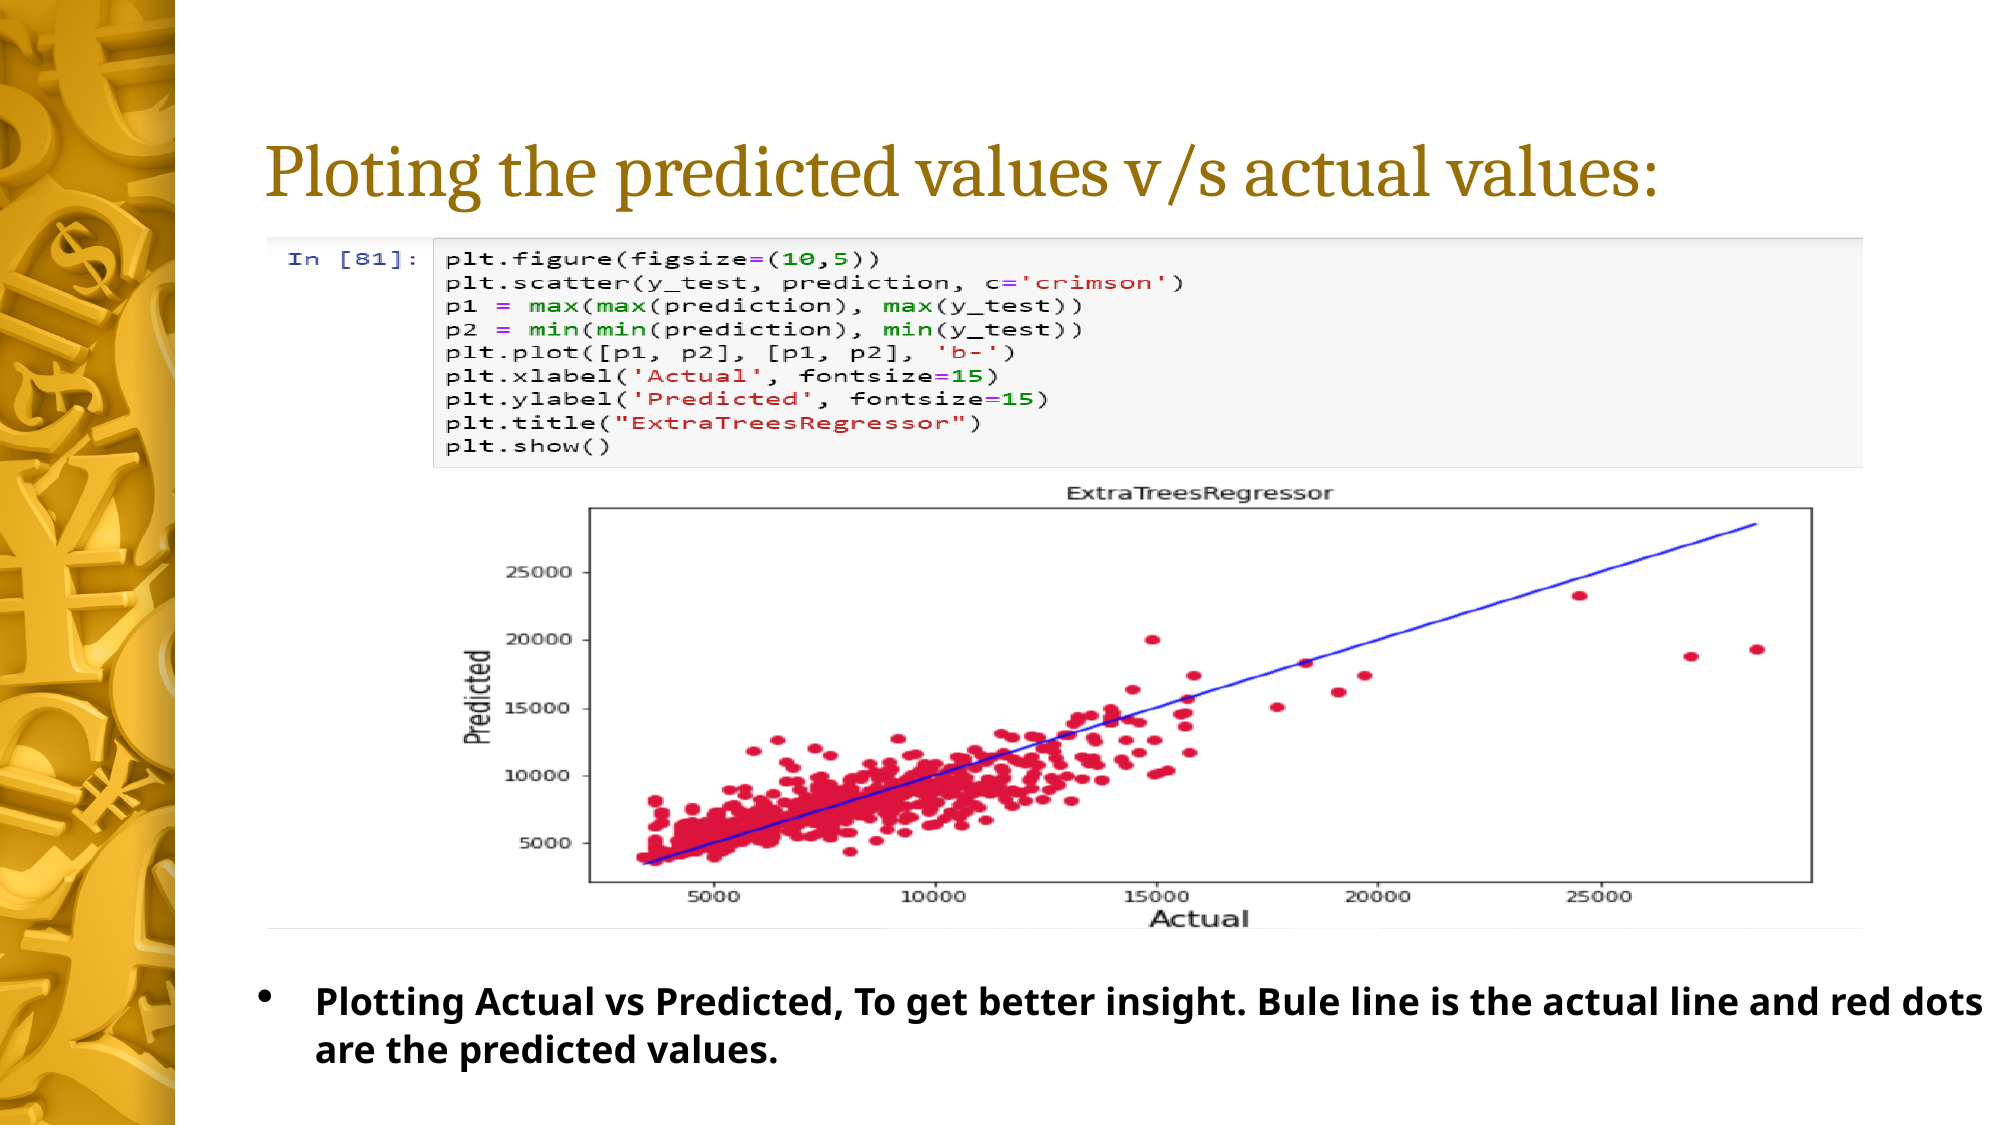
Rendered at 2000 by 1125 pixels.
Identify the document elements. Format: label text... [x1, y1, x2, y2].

title Ploting the predicted values v/s actual values: [249, 62, 1863, 220]
picture [267, 237, 1863, 929]
text_box Plotting Actual vs Predicted, To get better insight. Bule line is the actual line and red dots are the predicted values. [243, 967, 2000, 1079]
picture [0, 0, 175, 1125]
